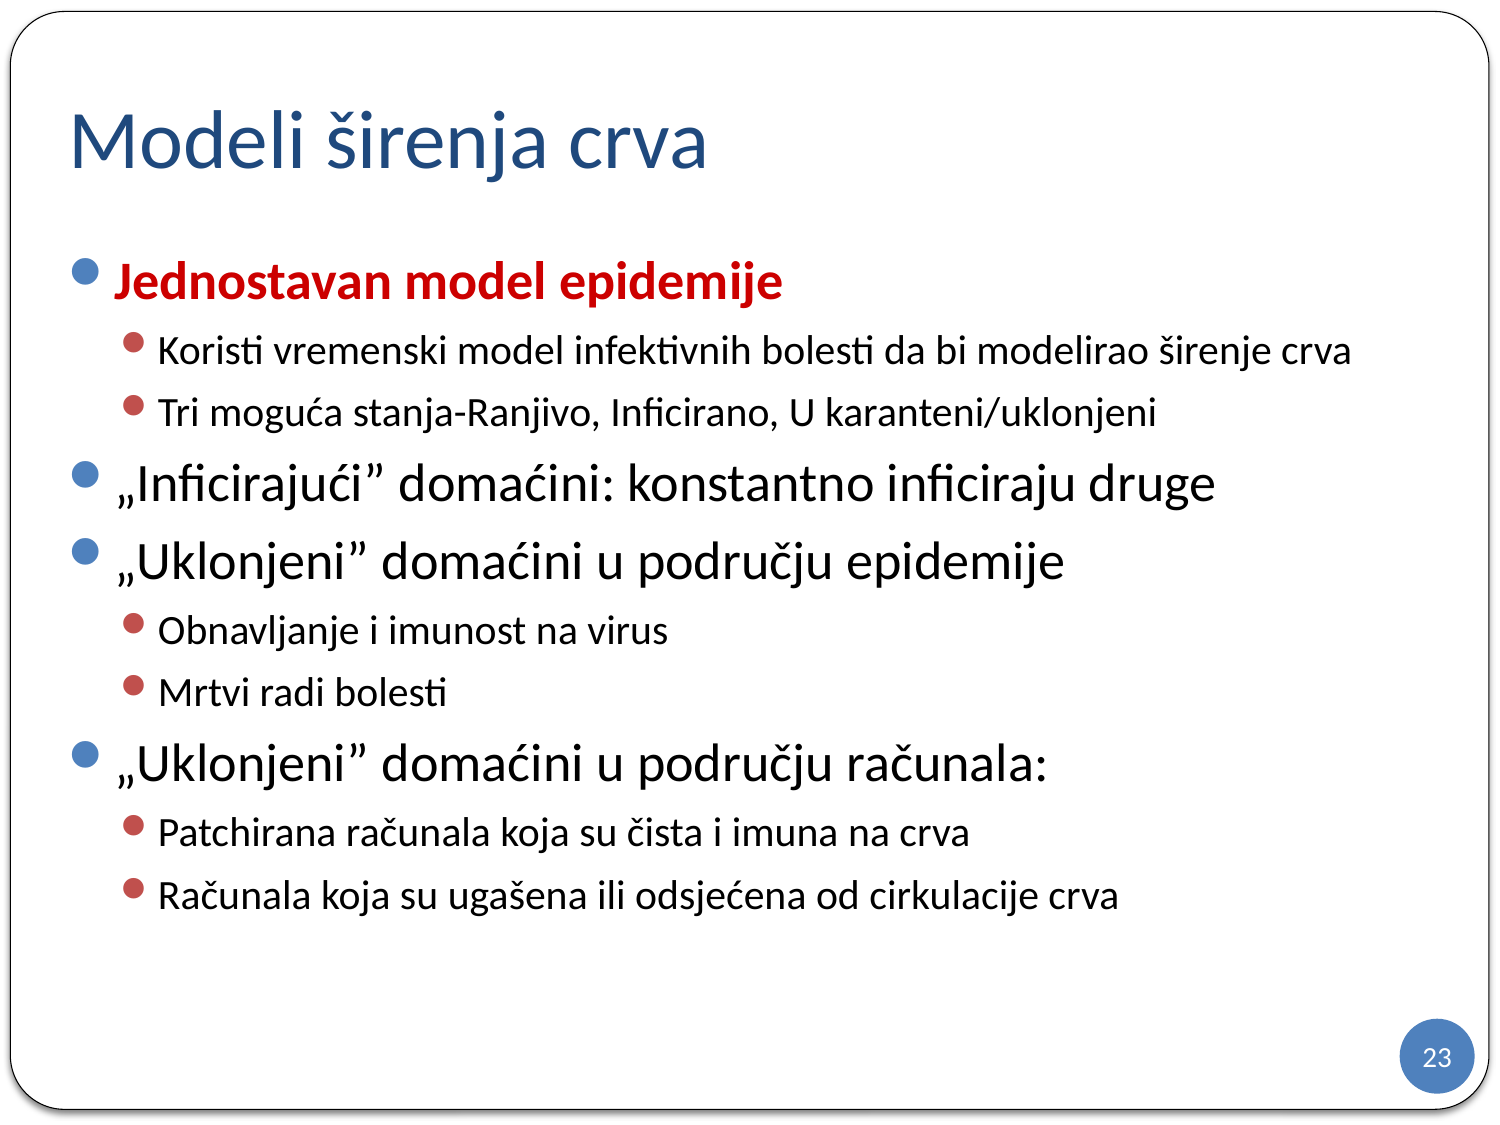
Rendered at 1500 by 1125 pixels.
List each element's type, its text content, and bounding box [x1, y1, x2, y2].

title Modeli širenja crva [52, 44, 1460, 233]
slide_number 23 [1399, 1018, 1475, 1094]
list Jednostavan model epidemije Koristi vremenski model infektivnih bolesti da bi modelirao širenje crva Tri moguća stanja-Ranjivo, Inficirano, U karanteni/uklonjeni „Inficirajući” domaćini: konstantno inficiraju druge „Uklonjeni” domaćini u području epidemije Obnavljanje i imunost na virus Mrtvi radi bolesti „Uklonjeni” domaćini u području računala: Patchirana računala koja su čista i imuna na crva Računala koja su ugašena ili odsjećena od cirkulacije crva [52, 237, 1460, 1083]
